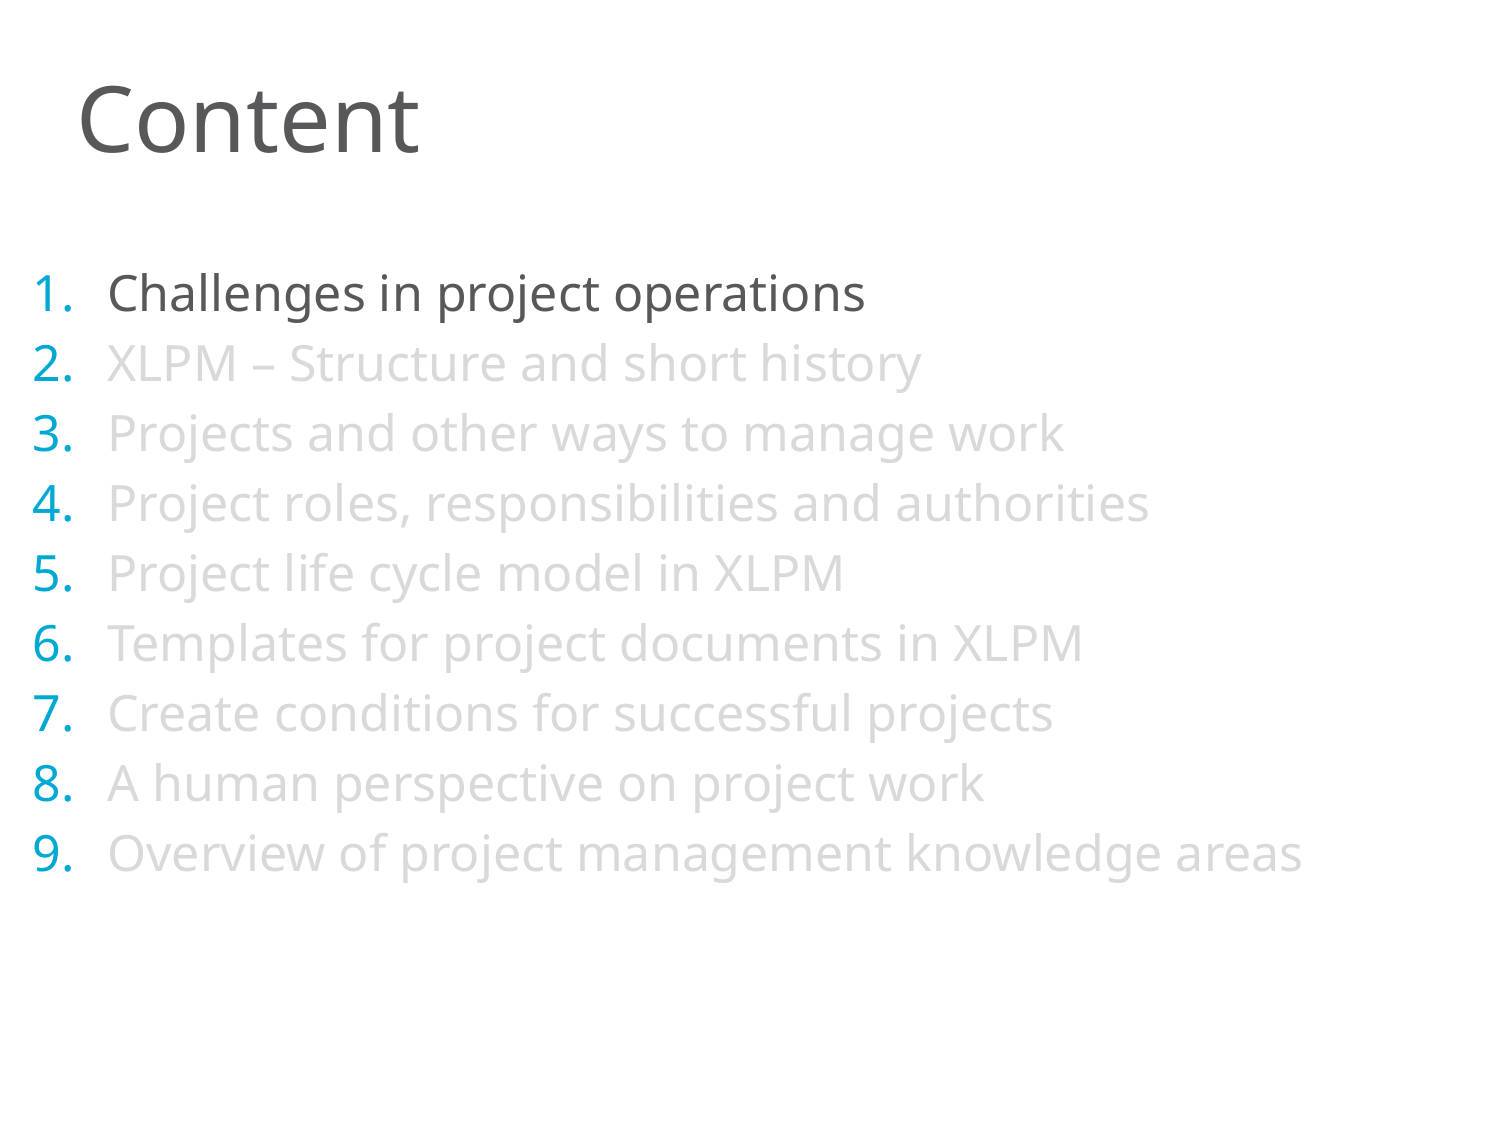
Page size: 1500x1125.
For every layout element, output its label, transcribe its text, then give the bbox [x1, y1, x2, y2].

title Content [64, 39, 1295, 218]
list Challenges in project operations XLPM – Structure and short history Projects and other ways to manage work Project roles, responsibilities and authorities Project life cycle model in XLPM Templates for project documents in XLPM Create conditions for successful projects A human perspective on project work Overview of project management knowledge areas [20, 261, 1466, 894]
